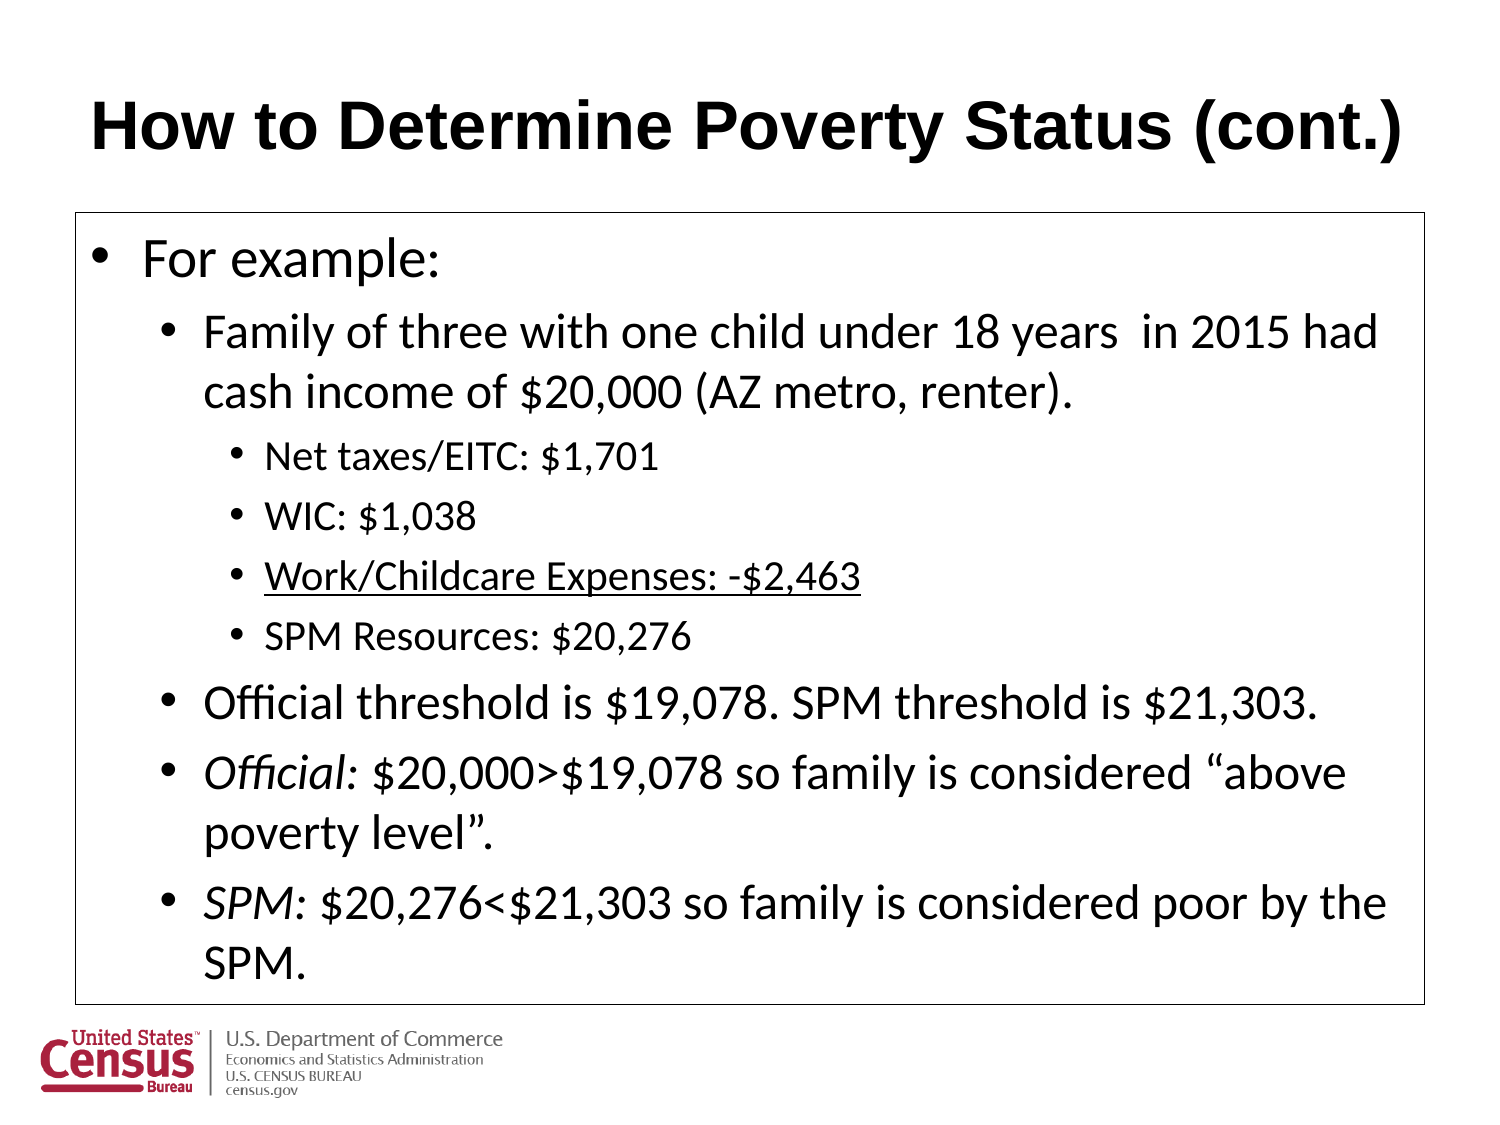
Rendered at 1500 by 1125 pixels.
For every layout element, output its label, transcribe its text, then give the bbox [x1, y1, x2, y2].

title How to Determine Poverty Status (cont.) [75, 45, 1425, 200]
list For example: Family of three with one child under 18 years in 2015 had cash income of $20,000 (AZ metro, renter). Net taxes/EITC: $1,701 WIC: $1,038 Work/Childcare Expenses: -$2,463 SPM Resources: $20,276 Official threshold is $19,078. SPM threshold is $21,303. Official: $20,000>$19,078 so family is considered “above poverty level”. SPM: $20,276<$21,303 so family is considered poor by the SPM. [75, 212, 1425, 1005]
picture [0, 1022, 1500, 1125]
